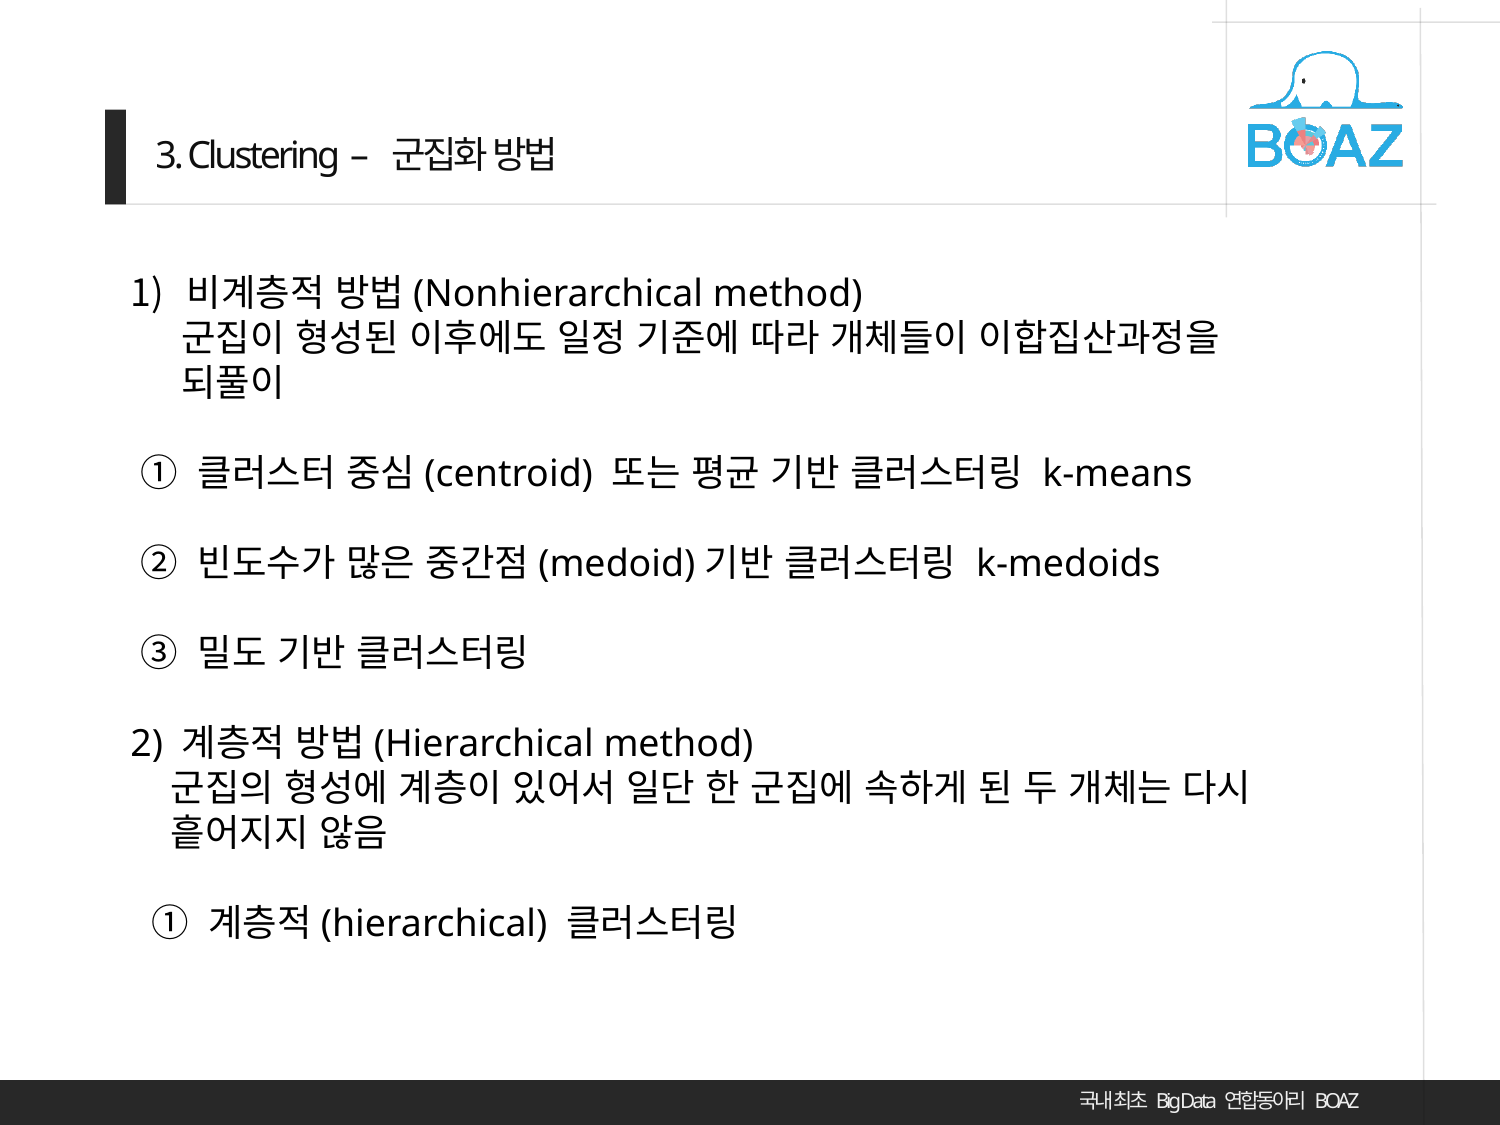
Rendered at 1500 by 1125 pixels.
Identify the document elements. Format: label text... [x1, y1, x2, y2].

text_box 비계층적 방법(Nonhierarchical method) 군집이 형성된 이후에도 일정 기준에 따라 개체들이 이합집산과정을 되풀이 ① 클러스터 중심(centroid) 또는 평균 기반 클러스터링 k-means ② 빈도수가 많은 중간점(medoid)기반 클러스터링 k-medoids ③ 밀도 기반 클러스터링 2) 계층적 방법(Hierarchical method) 군집의 형성에 계층이 있어서 일단 한 군집에 속하게 된 두 개체는 다시 흩어지지 않음 ① 계층적(hierarchical) 클러스터링 [115, 261, 1384, 952]
text_box [0, 1078, 1415, 1125]
text_box [1429, 1078, 1500, 1125]
text_box 3. Clustering – 군집화 방법 [140, 123, 574, 184]
text_box 국내 최초 Big Data 연합동아리 BOAZ [1064, 1080, 1375, 1121]
picture [1248, 51, 1403, 168]
text_box [103, 108, 128, 206]
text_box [1420, 7, 1425, 1125]
